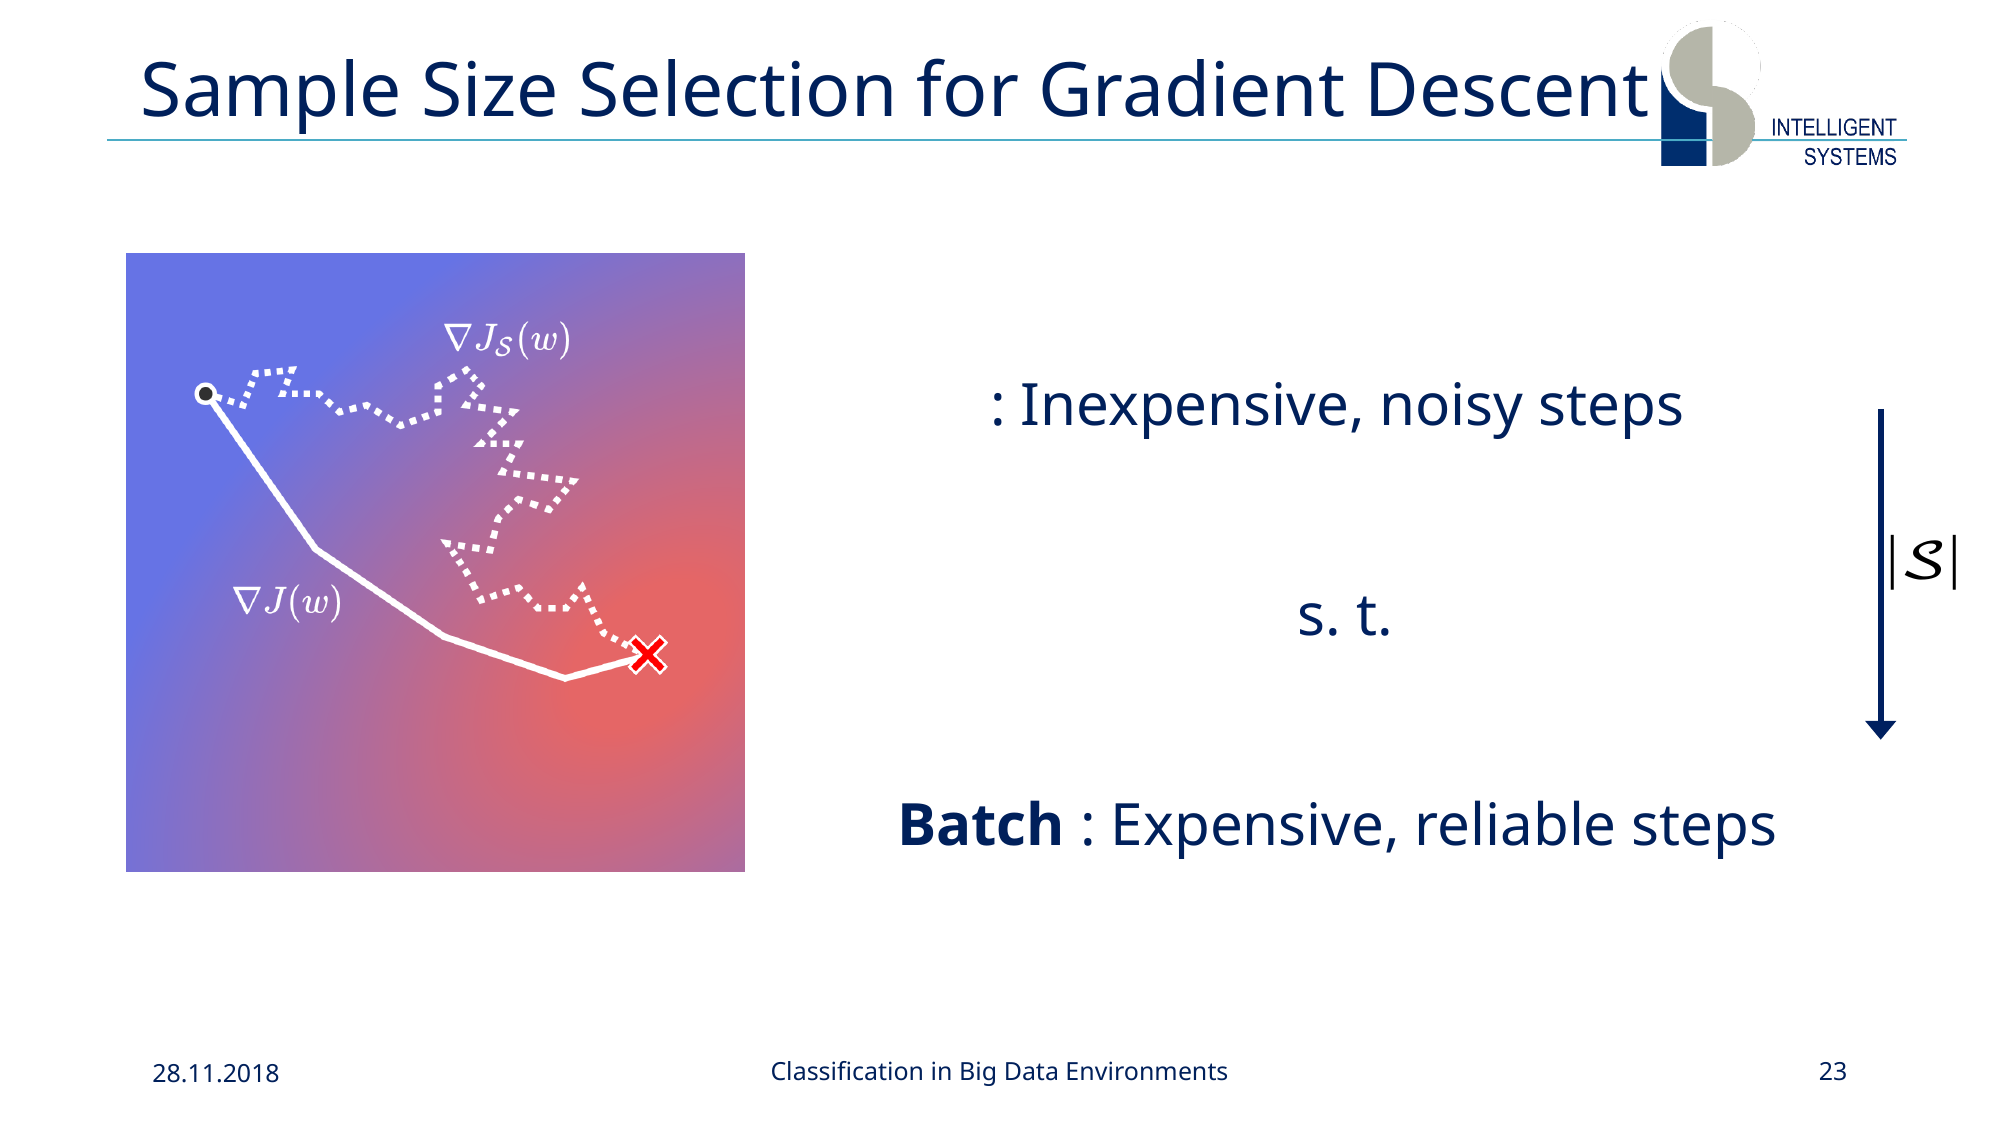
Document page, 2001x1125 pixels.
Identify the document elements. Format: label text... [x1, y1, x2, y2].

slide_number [137, 1042, 588, 1103]
picture [1661, 141, 1903, 172]
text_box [1880, 408, 1969, 740]
title Sample Size Selection for Gradient Descent [125, 31, 1863, 141]
picture [126, 253, 745, 872]
footer Classification in Big Data Environments [662, 1042, 1338, 1103]
picture [1661, 19, 1903, 139]
slide_number 23 [1412, 1042, 1863, 1103]
